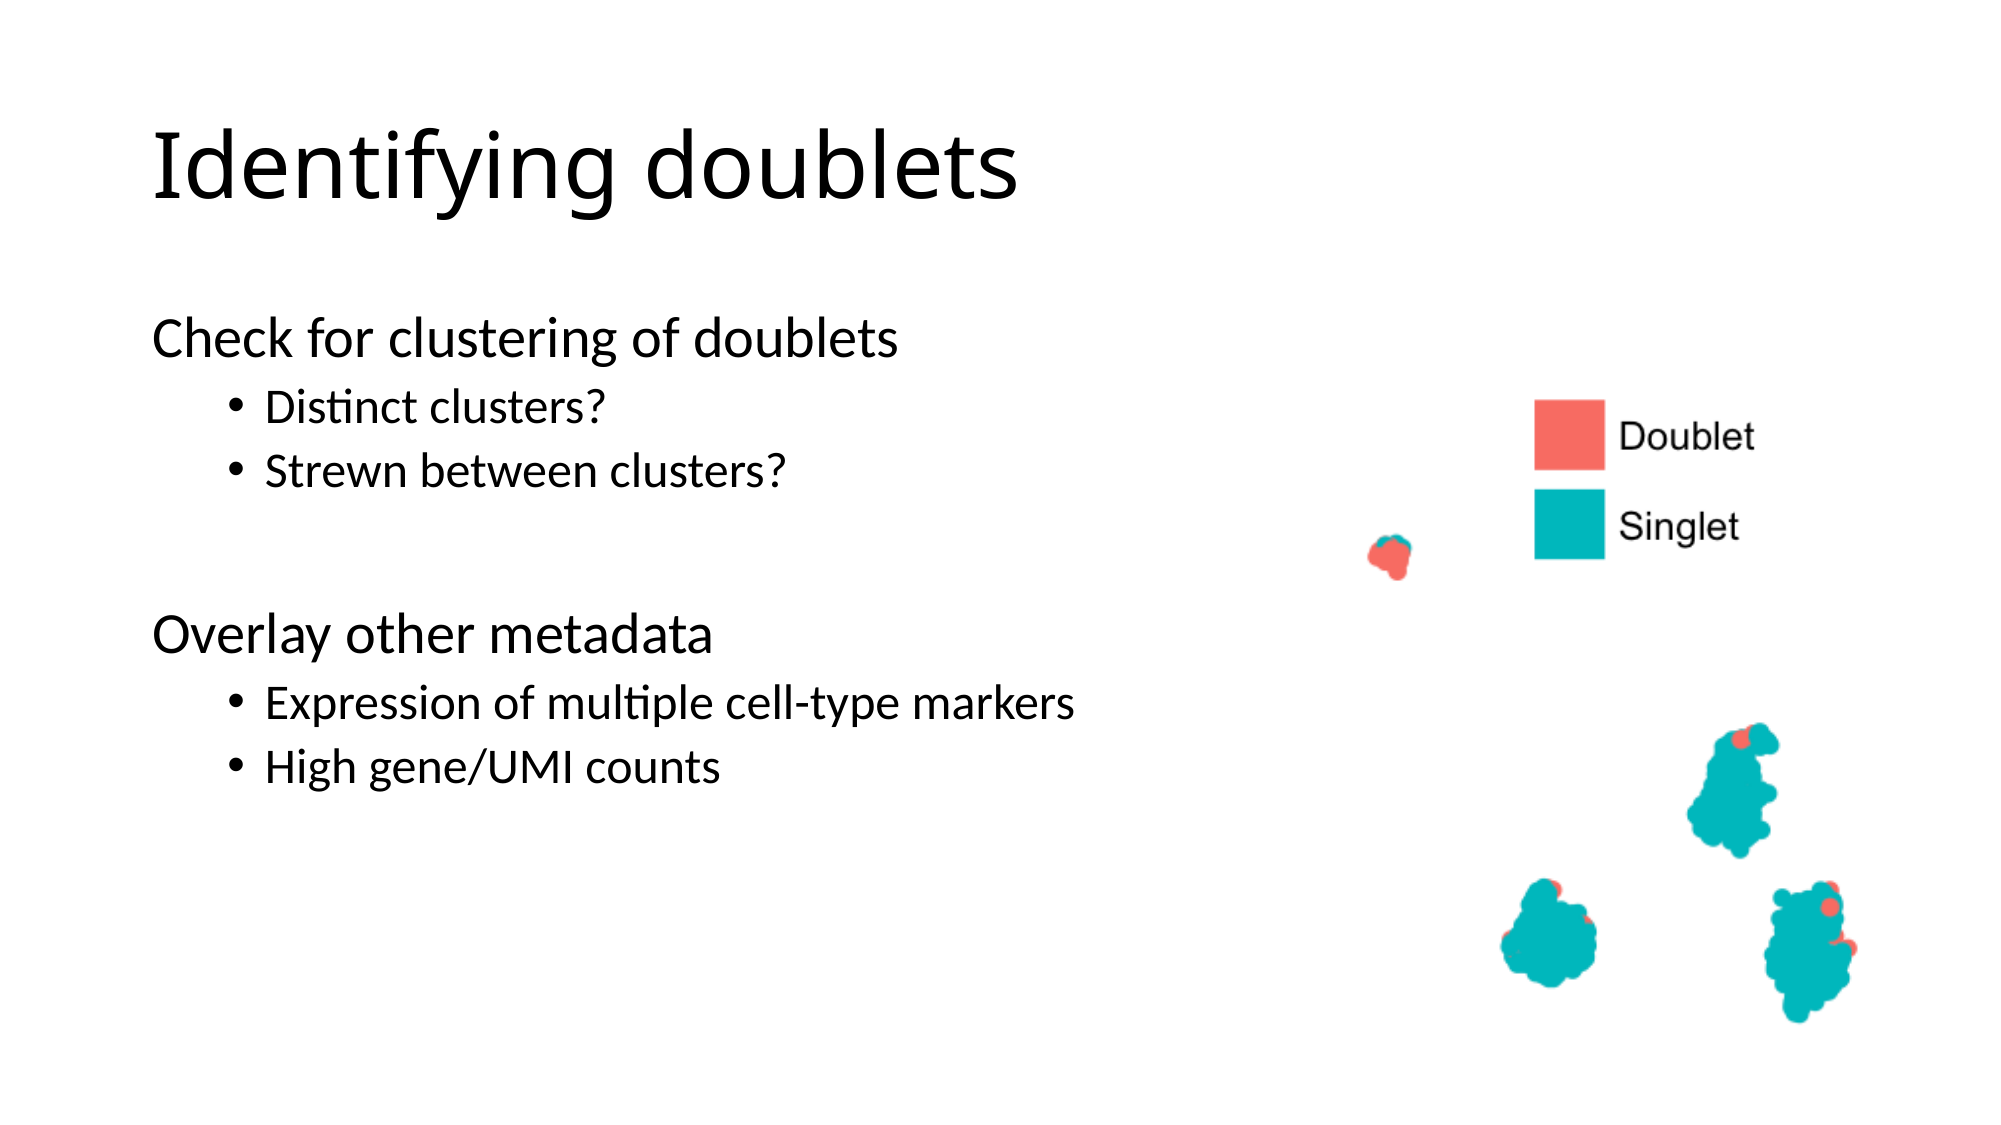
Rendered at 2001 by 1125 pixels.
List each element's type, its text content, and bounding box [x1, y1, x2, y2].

list Check for clustering of doublets Distinct clusters? Strewn between clusters? Overlay other metadata Expression of multiple cell-type markers High gene/UMI counts [137, 299, 1632, 1014]
title Identifying doublets [137, 59, 1863, 278]
picture [1356, 376, 1929, 1116]
